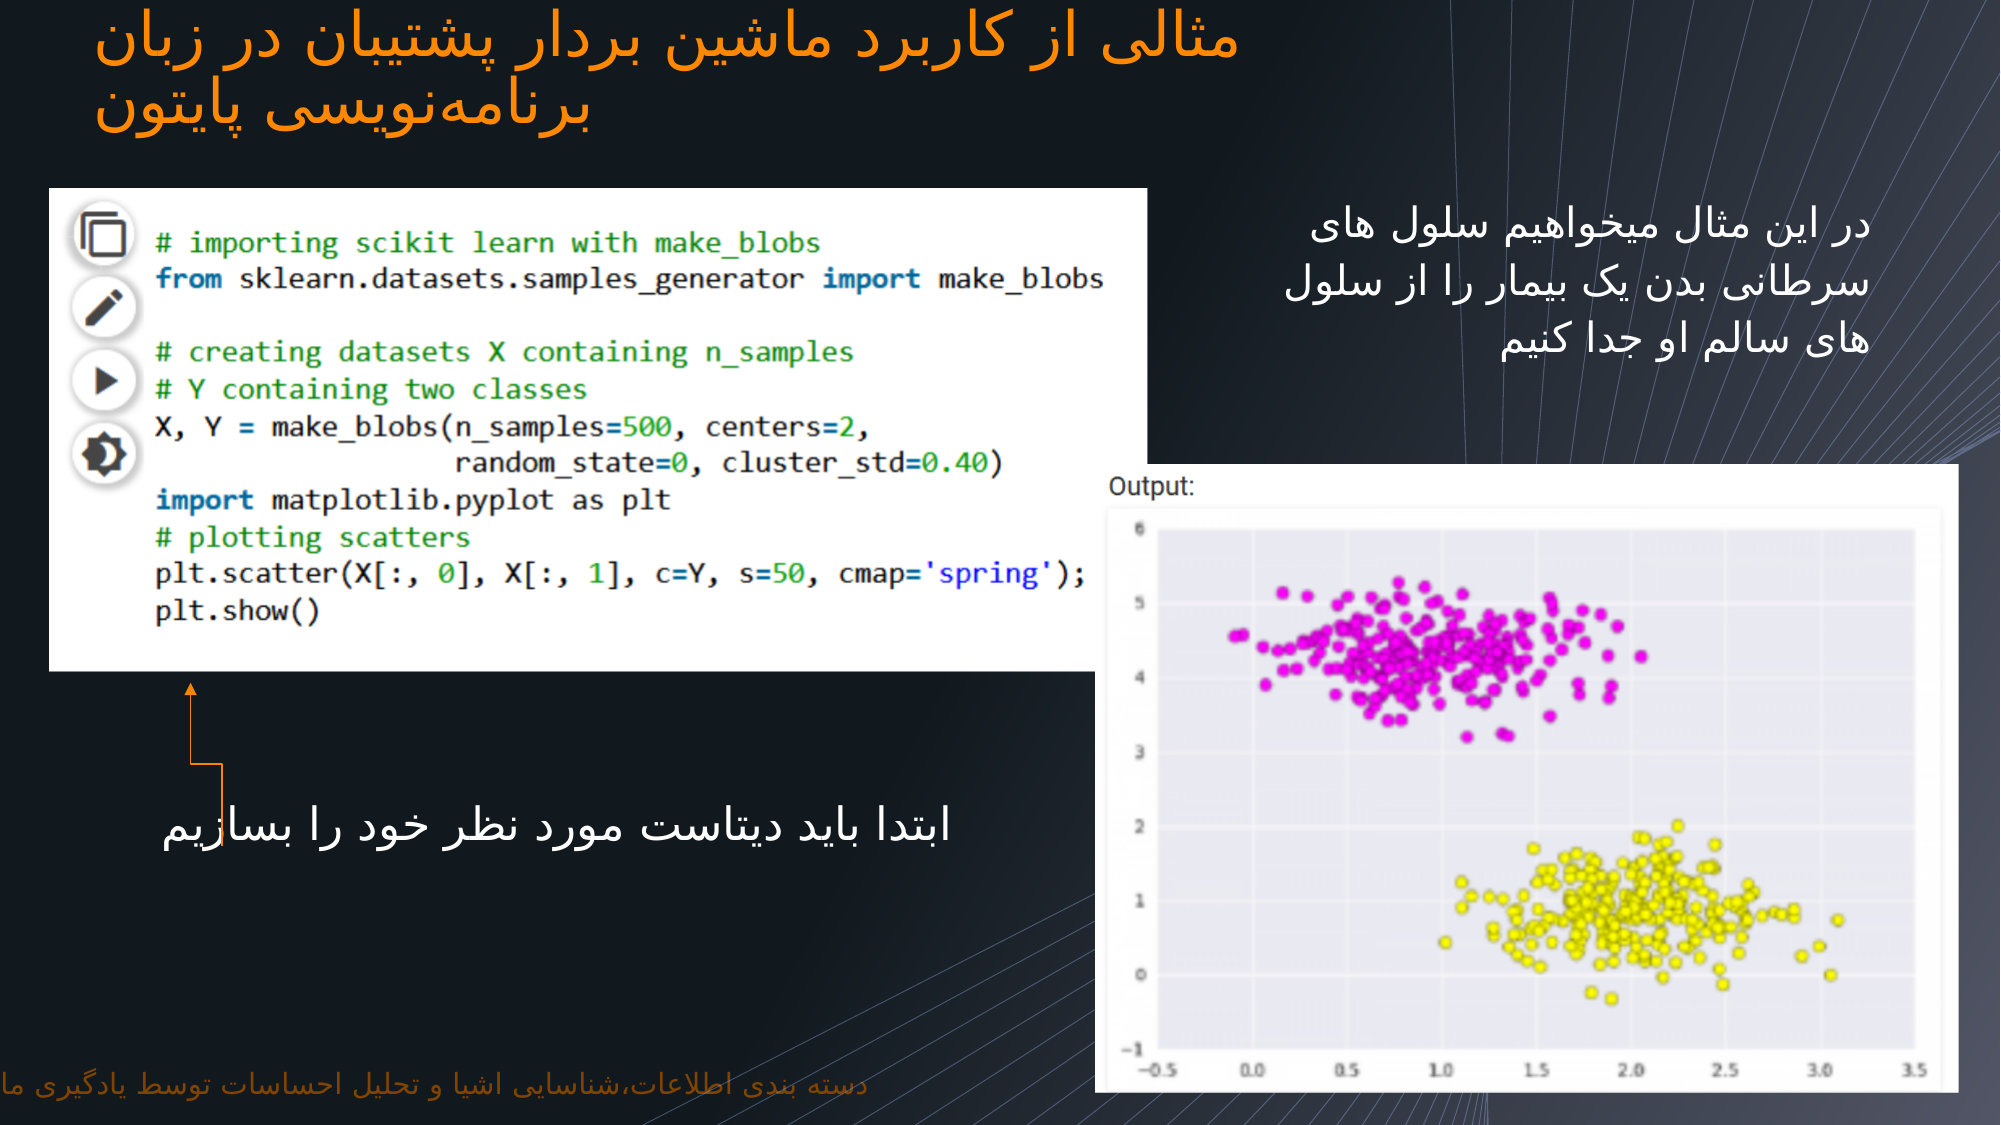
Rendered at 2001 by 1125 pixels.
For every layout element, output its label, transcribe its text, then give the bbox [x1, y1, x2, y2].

title مثالی از کاربرد ماشین بردار پشتیبان در زبان‌ برنامه‌نویسی پایتون [92, 27, 1573, 138]
text_box در این مثال میخواهیم سلول های سرطانی بدن یک بیمار را از سلول های سالم او جدا کنیم [1258, 181, 1918, 369]
text_box ابتدا باید دیتاست مورد نظر خود را بسازیم [146, 779, 998, 858]
slide_number 78 [1838, 1101, 1959, 1109]
picture [49, 187, 1959, 1095]
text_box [124, 748, 288, 781]
